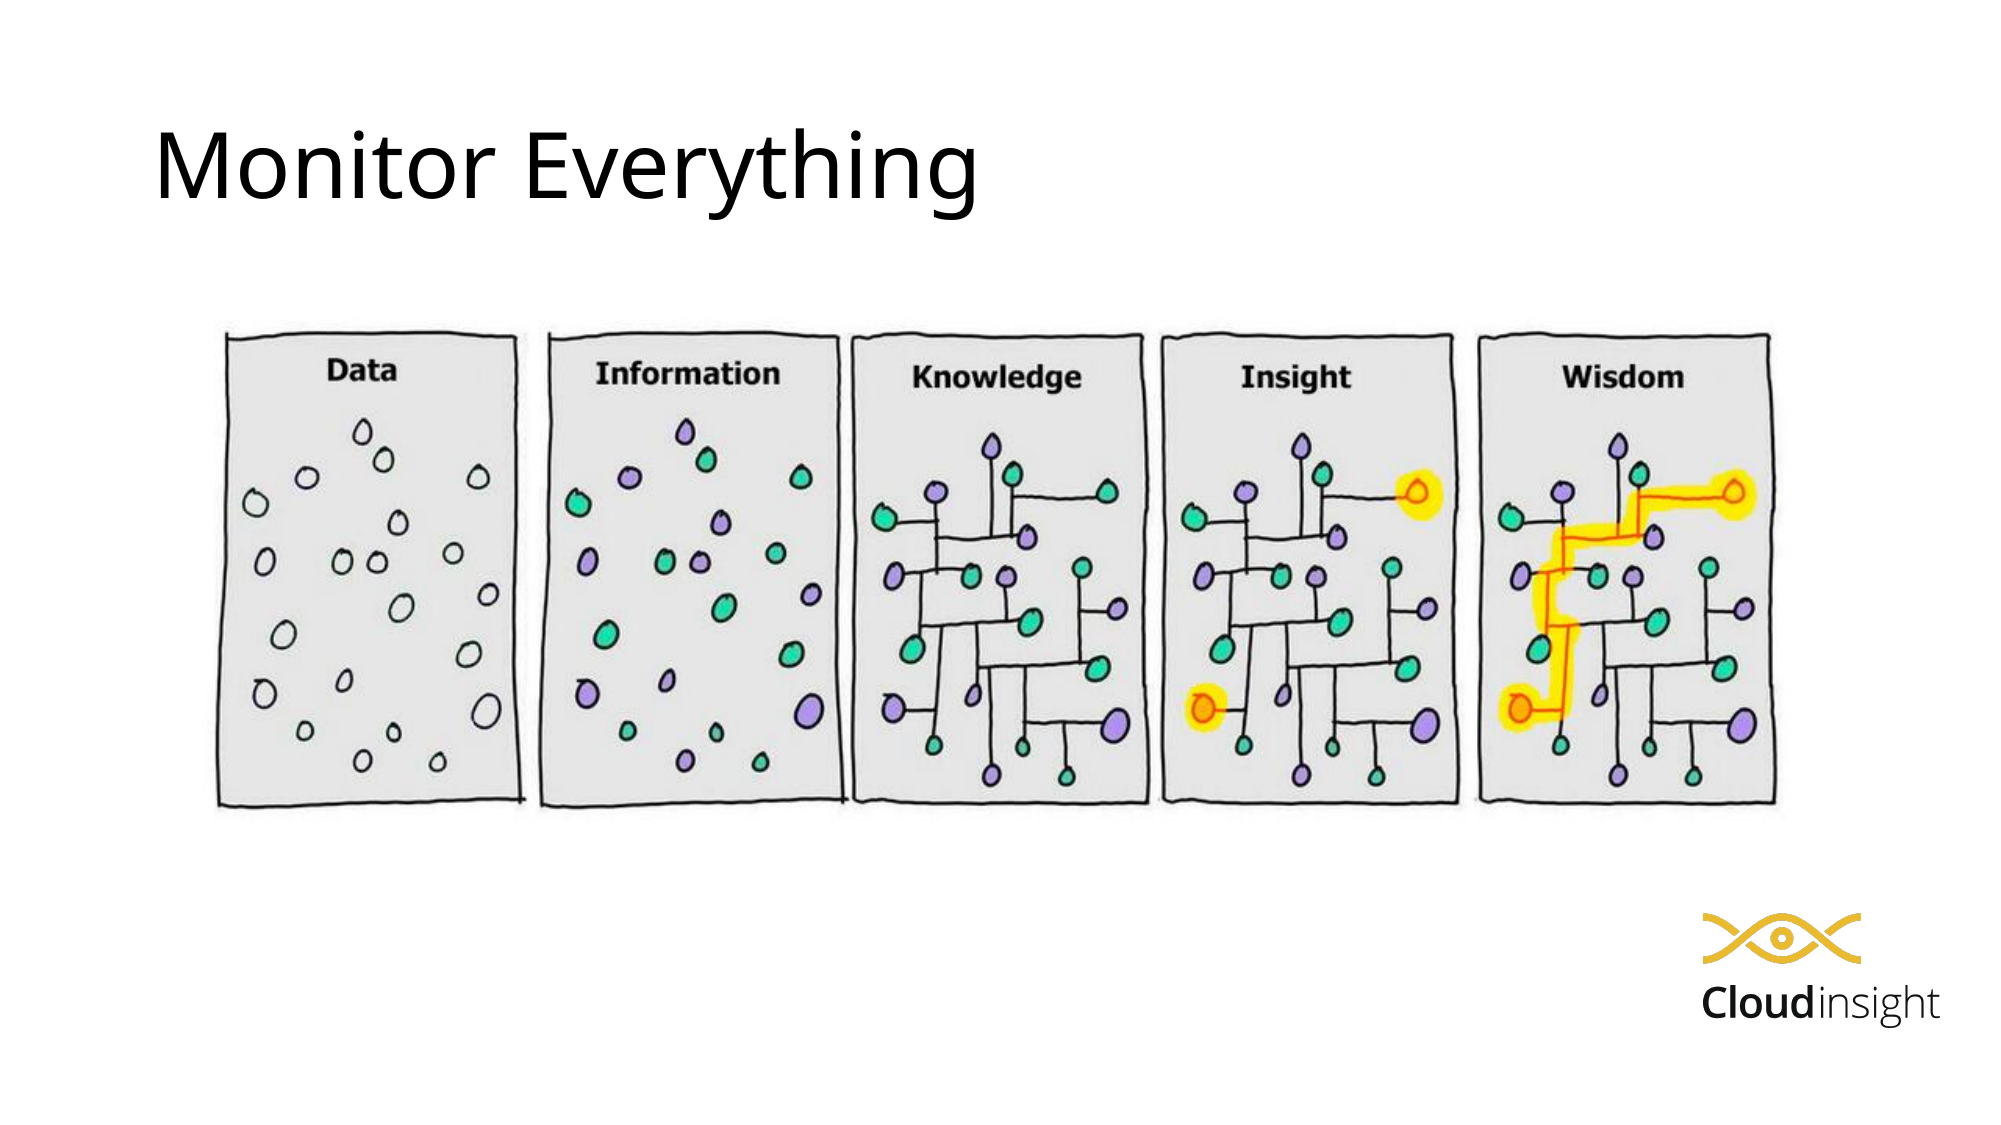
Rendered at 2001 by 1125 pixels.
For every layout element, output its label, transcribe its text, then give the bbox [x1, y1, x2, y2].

picture [202, 308, 1798, 828]
title Monitor Everything [137, 59, 1863, 278]
picture [1703, 913, 1940, 1028]
